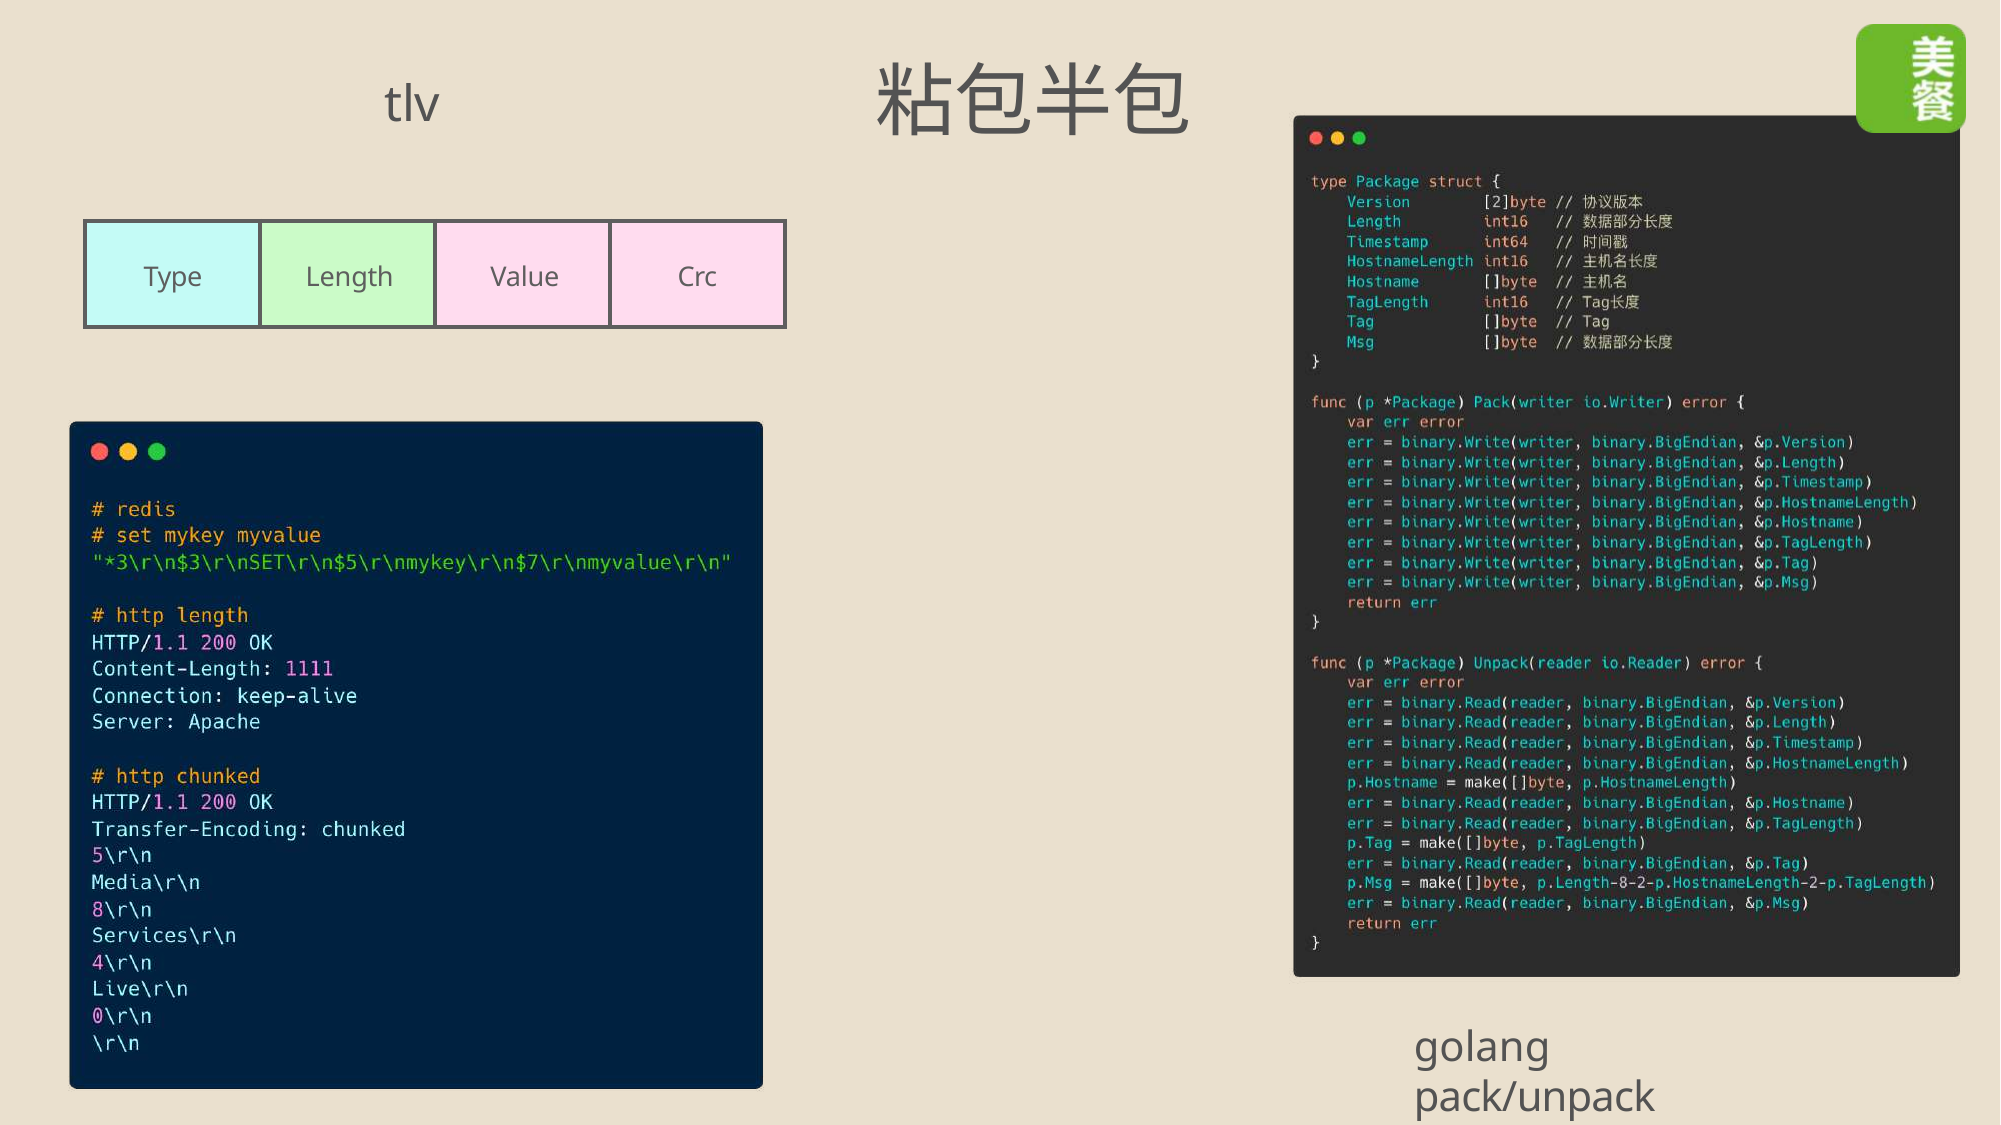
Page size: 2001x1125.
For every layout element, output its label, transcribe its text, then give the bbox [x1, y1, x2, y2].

picture [1232, 24, 2000, 1037]
table_header Length [262, 223, 433, 325]
table_header Type [87, 223, 258, 325]
table_header Value [437, 223, 608, 325]
title 粘包半包 [873, 48, 1195, 238]
text_box golang pack/unpack [1411, 1045, 1782, 1120]
table_header Crc [612, 223, 783, 325]
picture [0, 339, 844, 1125]
text_box tlv [382, 69, 446, 132]
